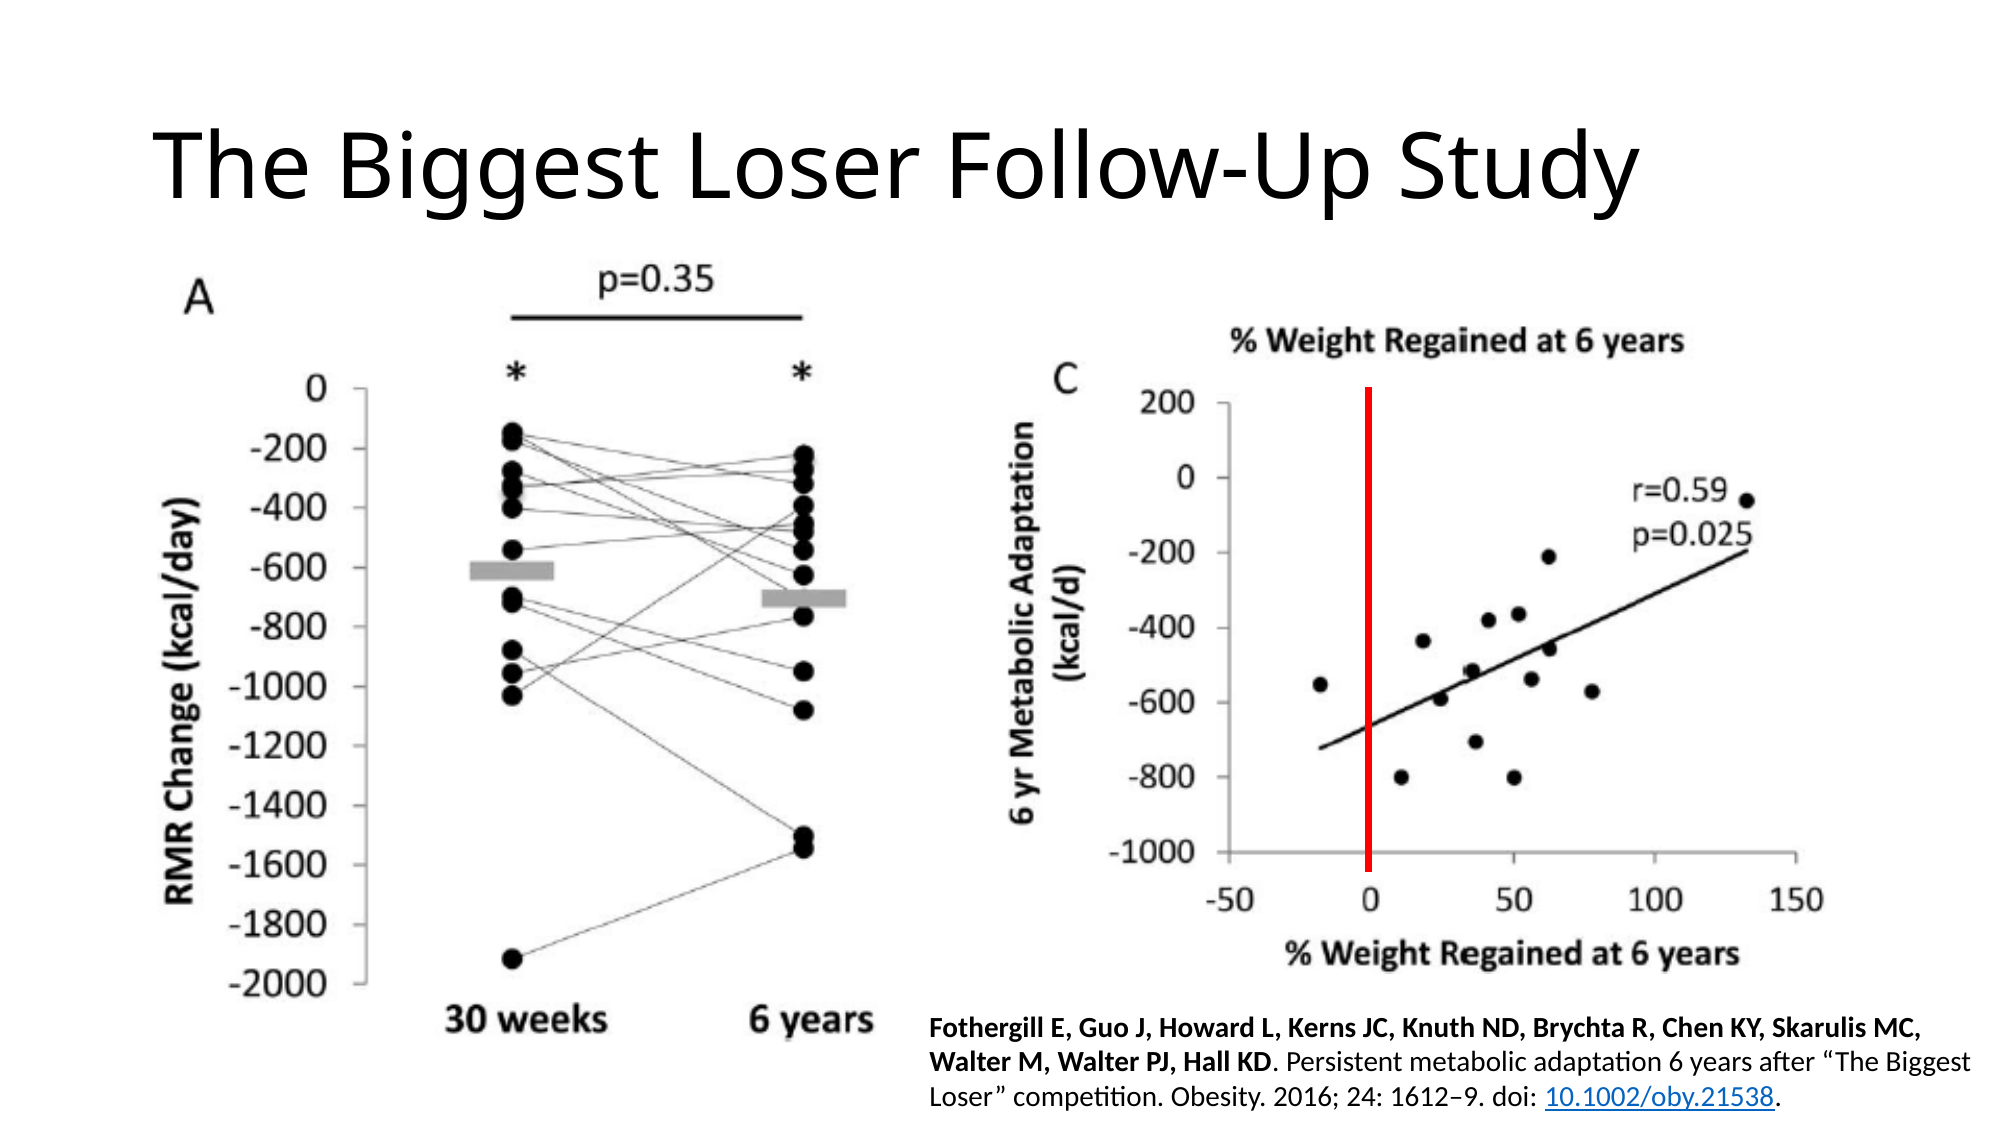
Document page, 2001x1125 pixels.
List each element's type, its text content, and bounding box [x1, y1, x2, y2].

picture [137, 242, 915, 1057]
text_box Fothergill E, Guo J, Howard L, Kerns JC, Knuth ND, Brychta R, Chen KY, Skarulis MC, Walter M, Walter PJ, Hall KD. Persistent metabolic adaptation 6 years after “The Biggest Loser” competition. Obesity. 2016; 24: 1612–9. doi: 10.1002/oby.21538. [914, 1000, 2000, 1125]
title The Biggest Loser Follow-Up Study [137, 59, 1863, 278]
picture [988, 325, 1843, 974]
